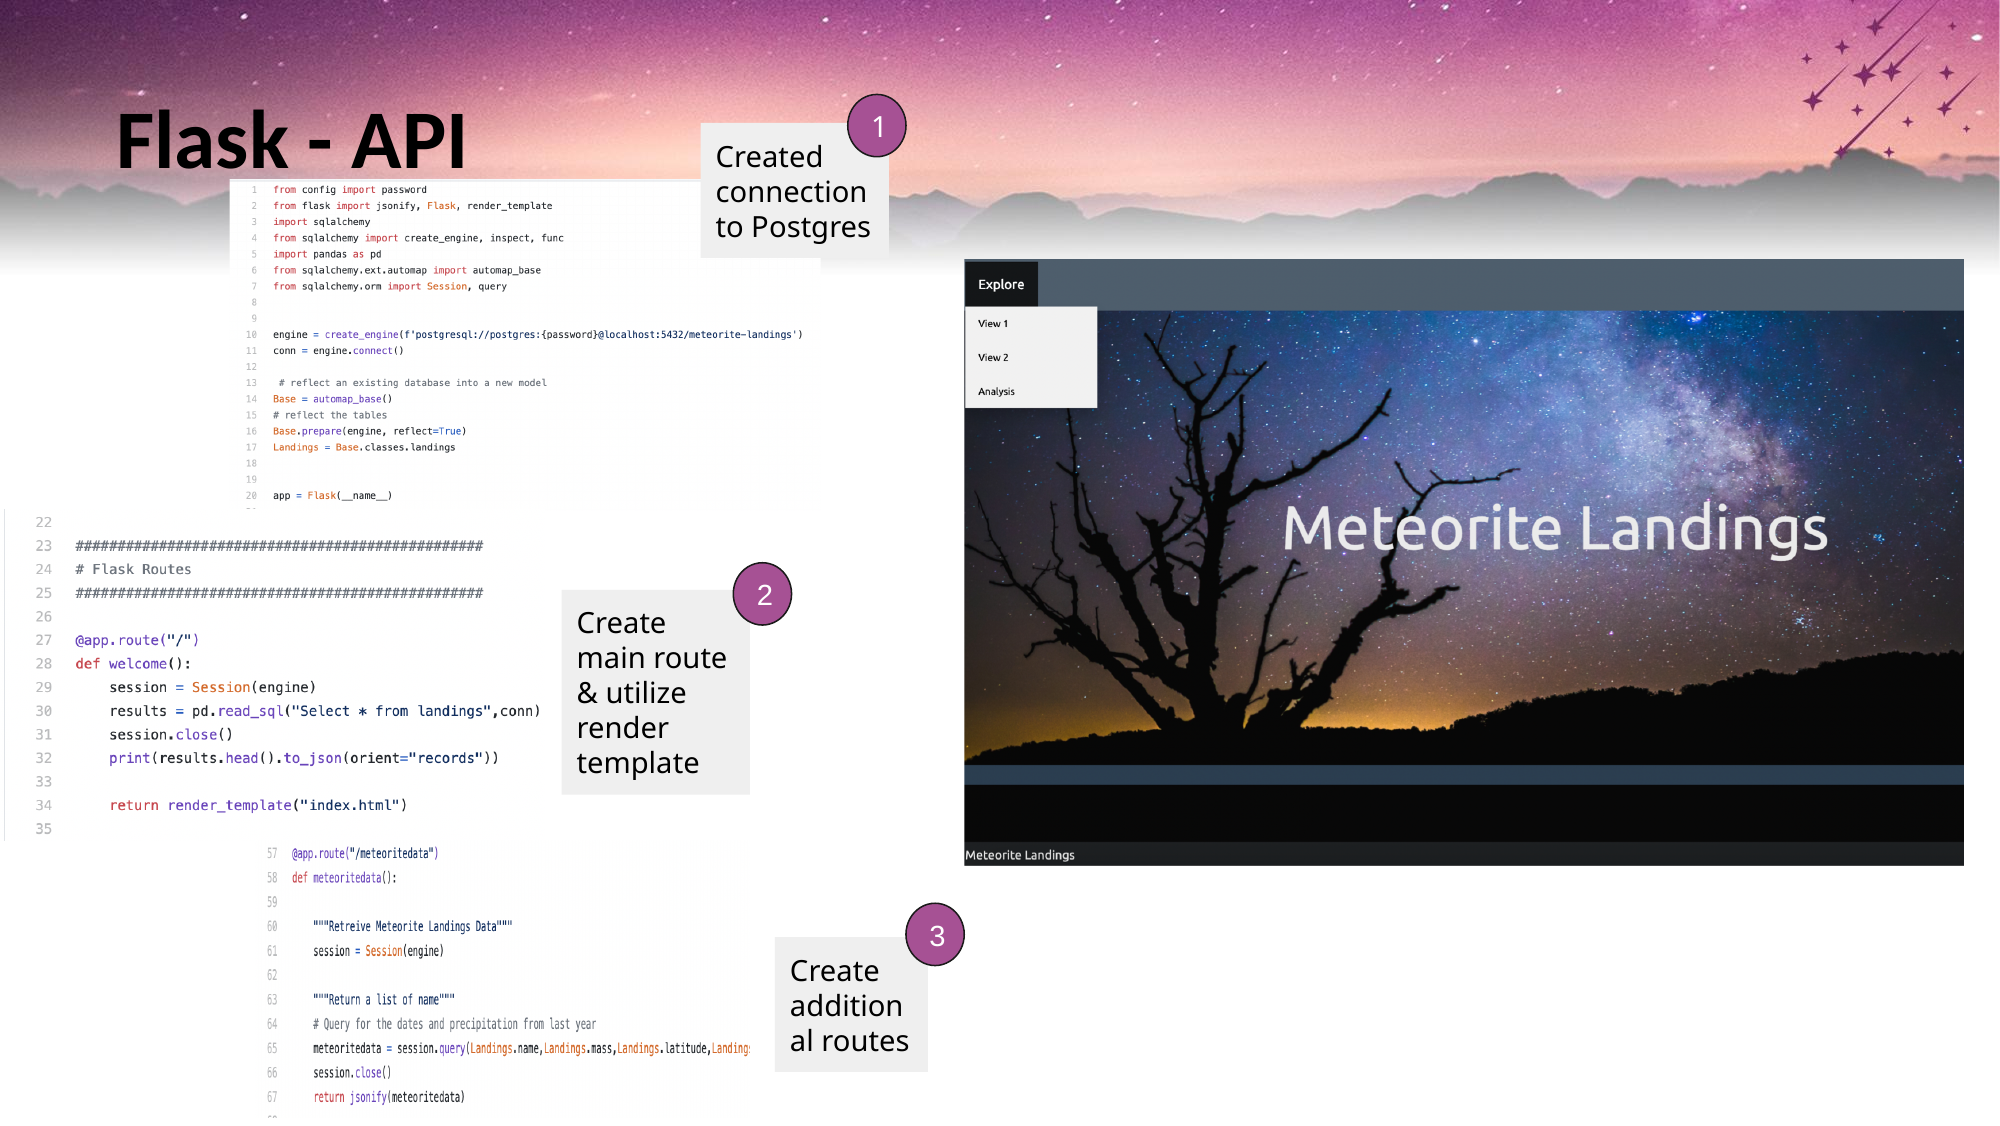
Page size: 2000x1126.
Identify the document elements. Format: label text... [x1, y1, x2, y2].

text_box Create main route & utilize render template [561, 589, 750, 795]
title Flask - API [99, 77, 1900, 209]
text_box Create additional routes [774, 937, 928, 1072]
picture [0, 0, 2000, 1125]
text_box 1 [847, 94, 907, 157]
text_box 2 [733, 562, 792, 626]
text_box 3 [905, 903, 965, 966]
text_box Created connection to Postgres [700, 122, 889, 258]
